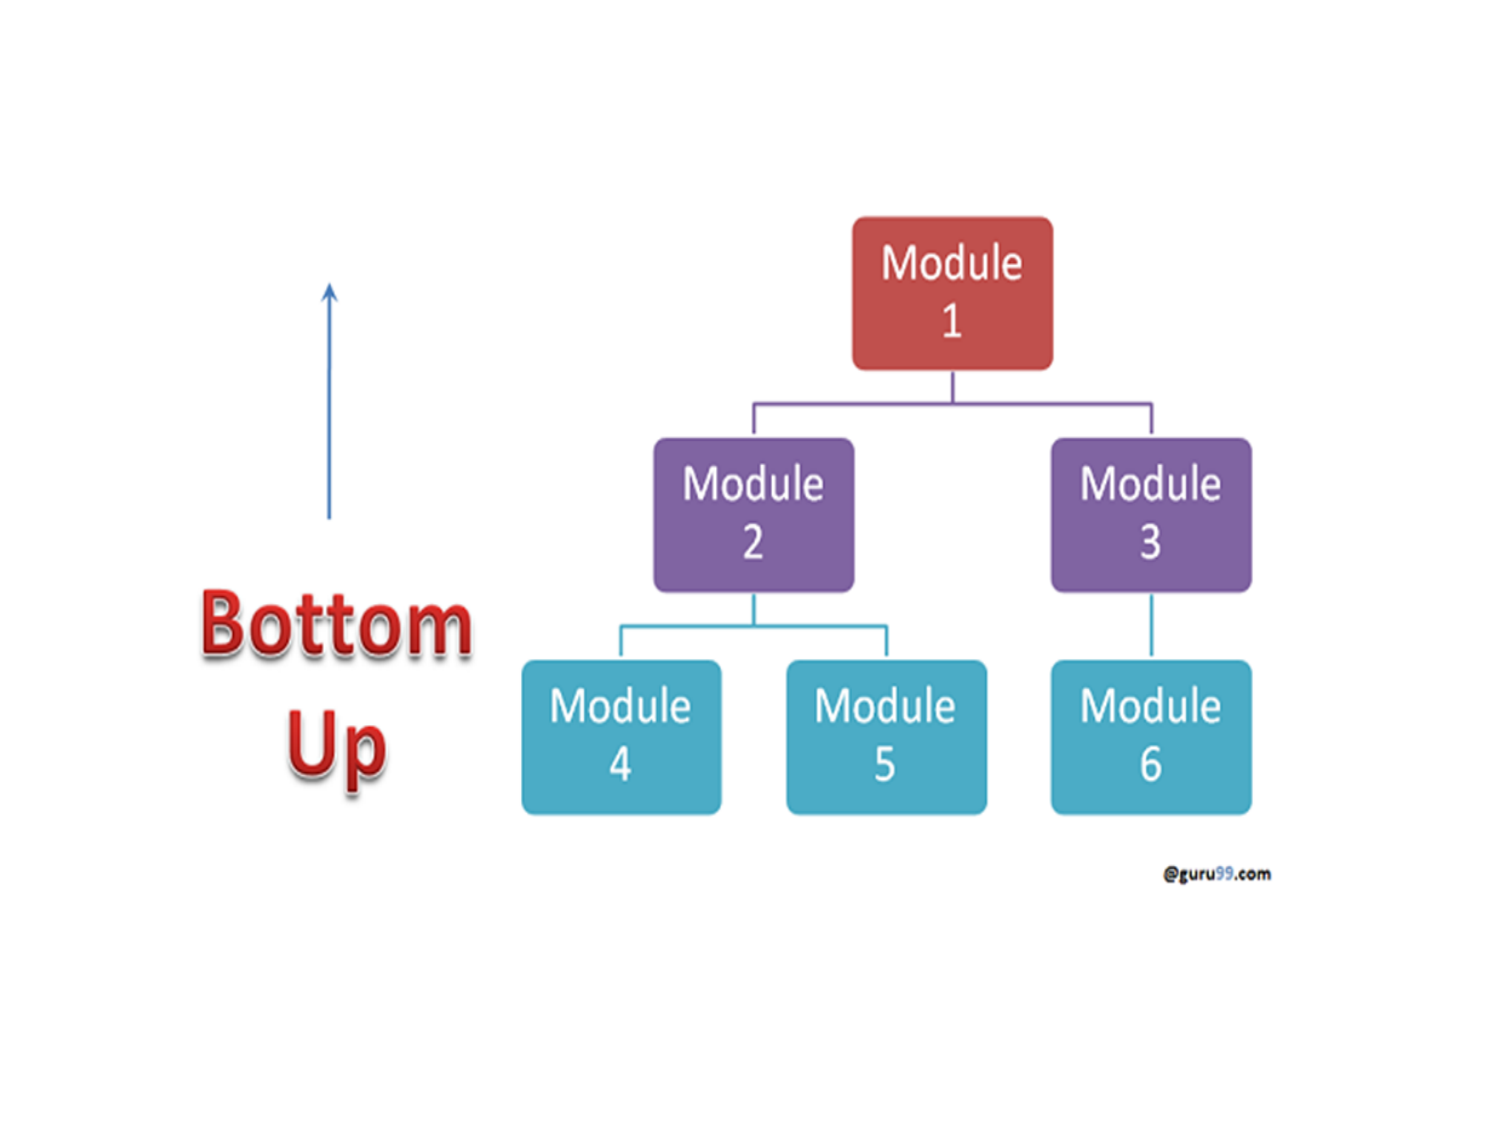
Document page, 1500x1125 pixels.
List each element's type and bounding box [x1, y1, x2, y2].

list [147, 172, 1294, 889]
